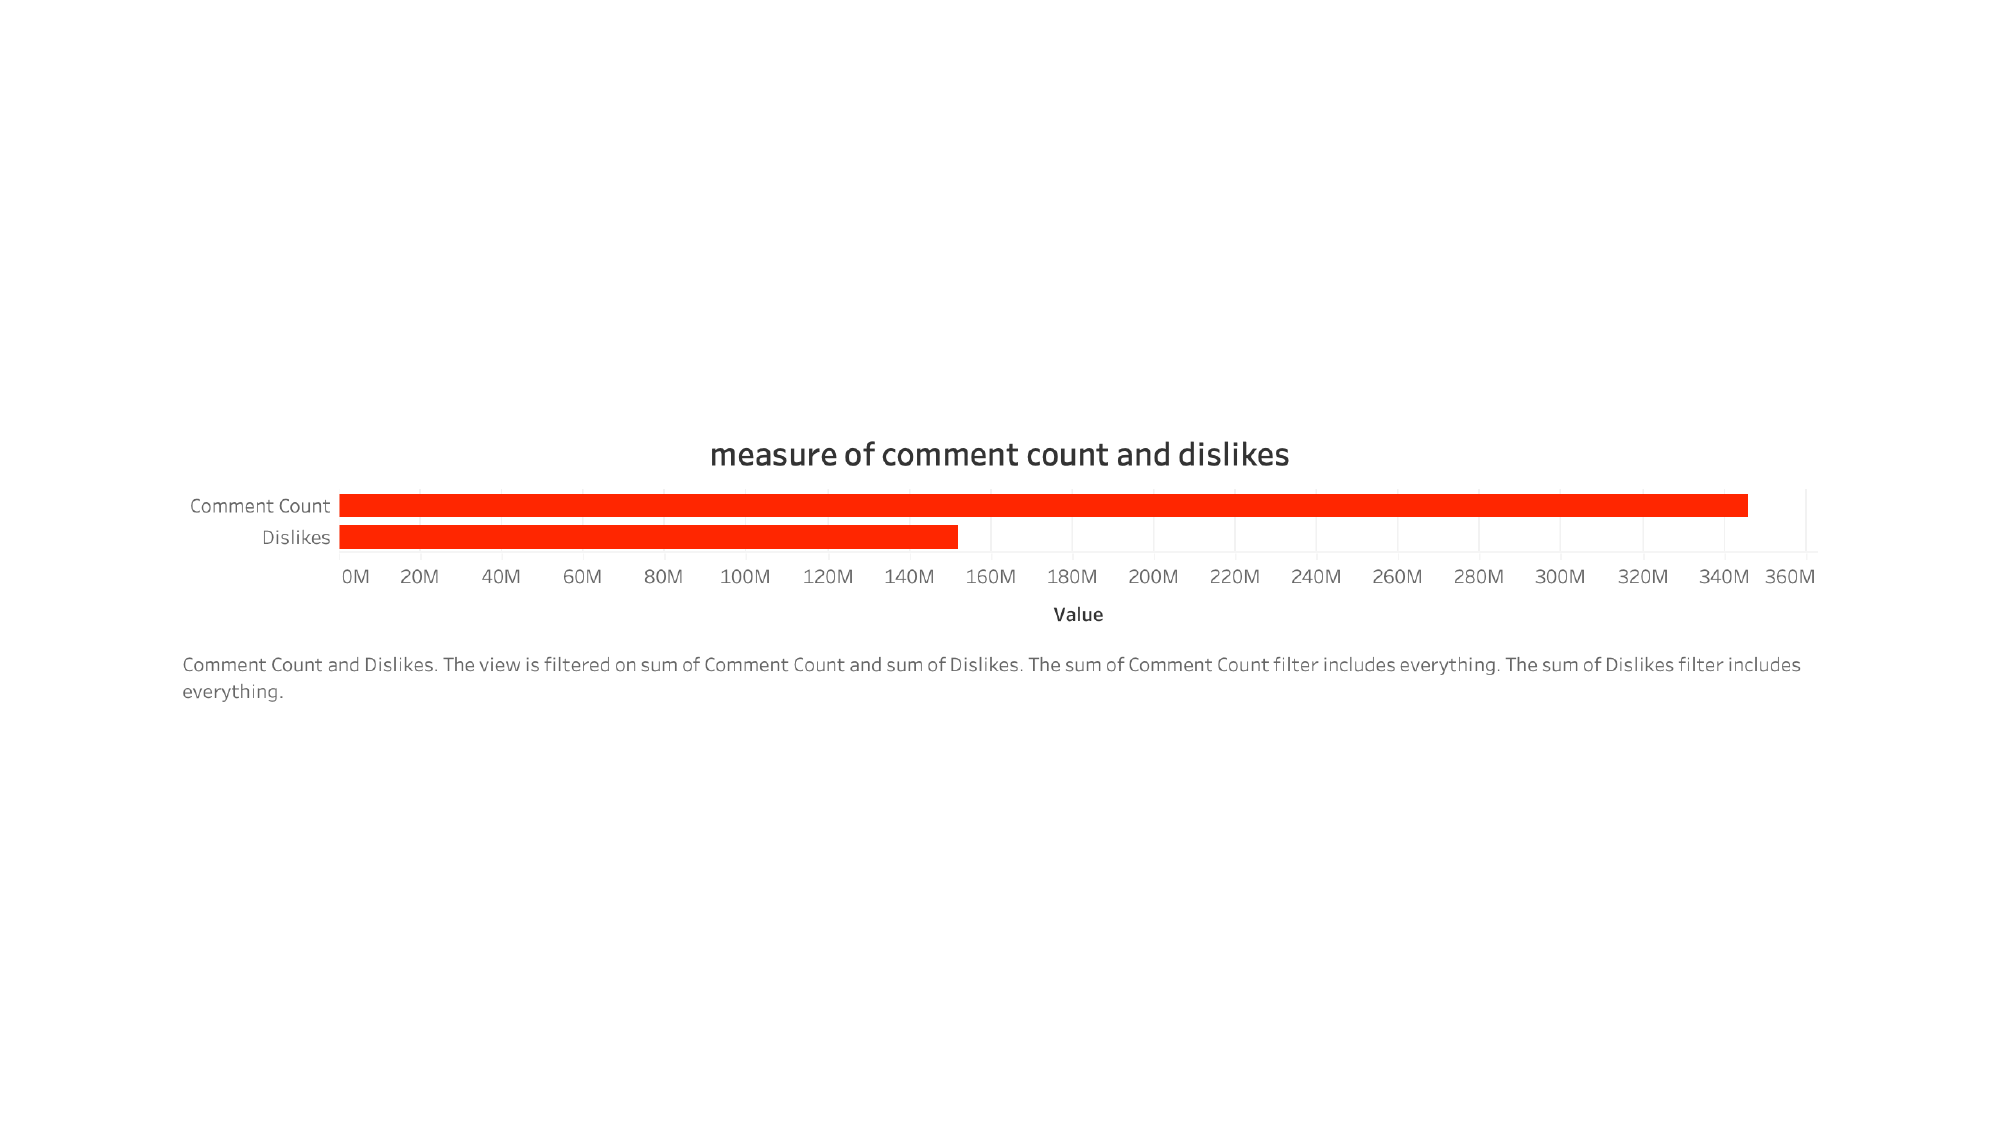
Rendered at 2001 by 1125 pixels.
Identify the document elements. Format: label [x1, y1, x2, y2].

picture [182, 421, 1818, 704]
